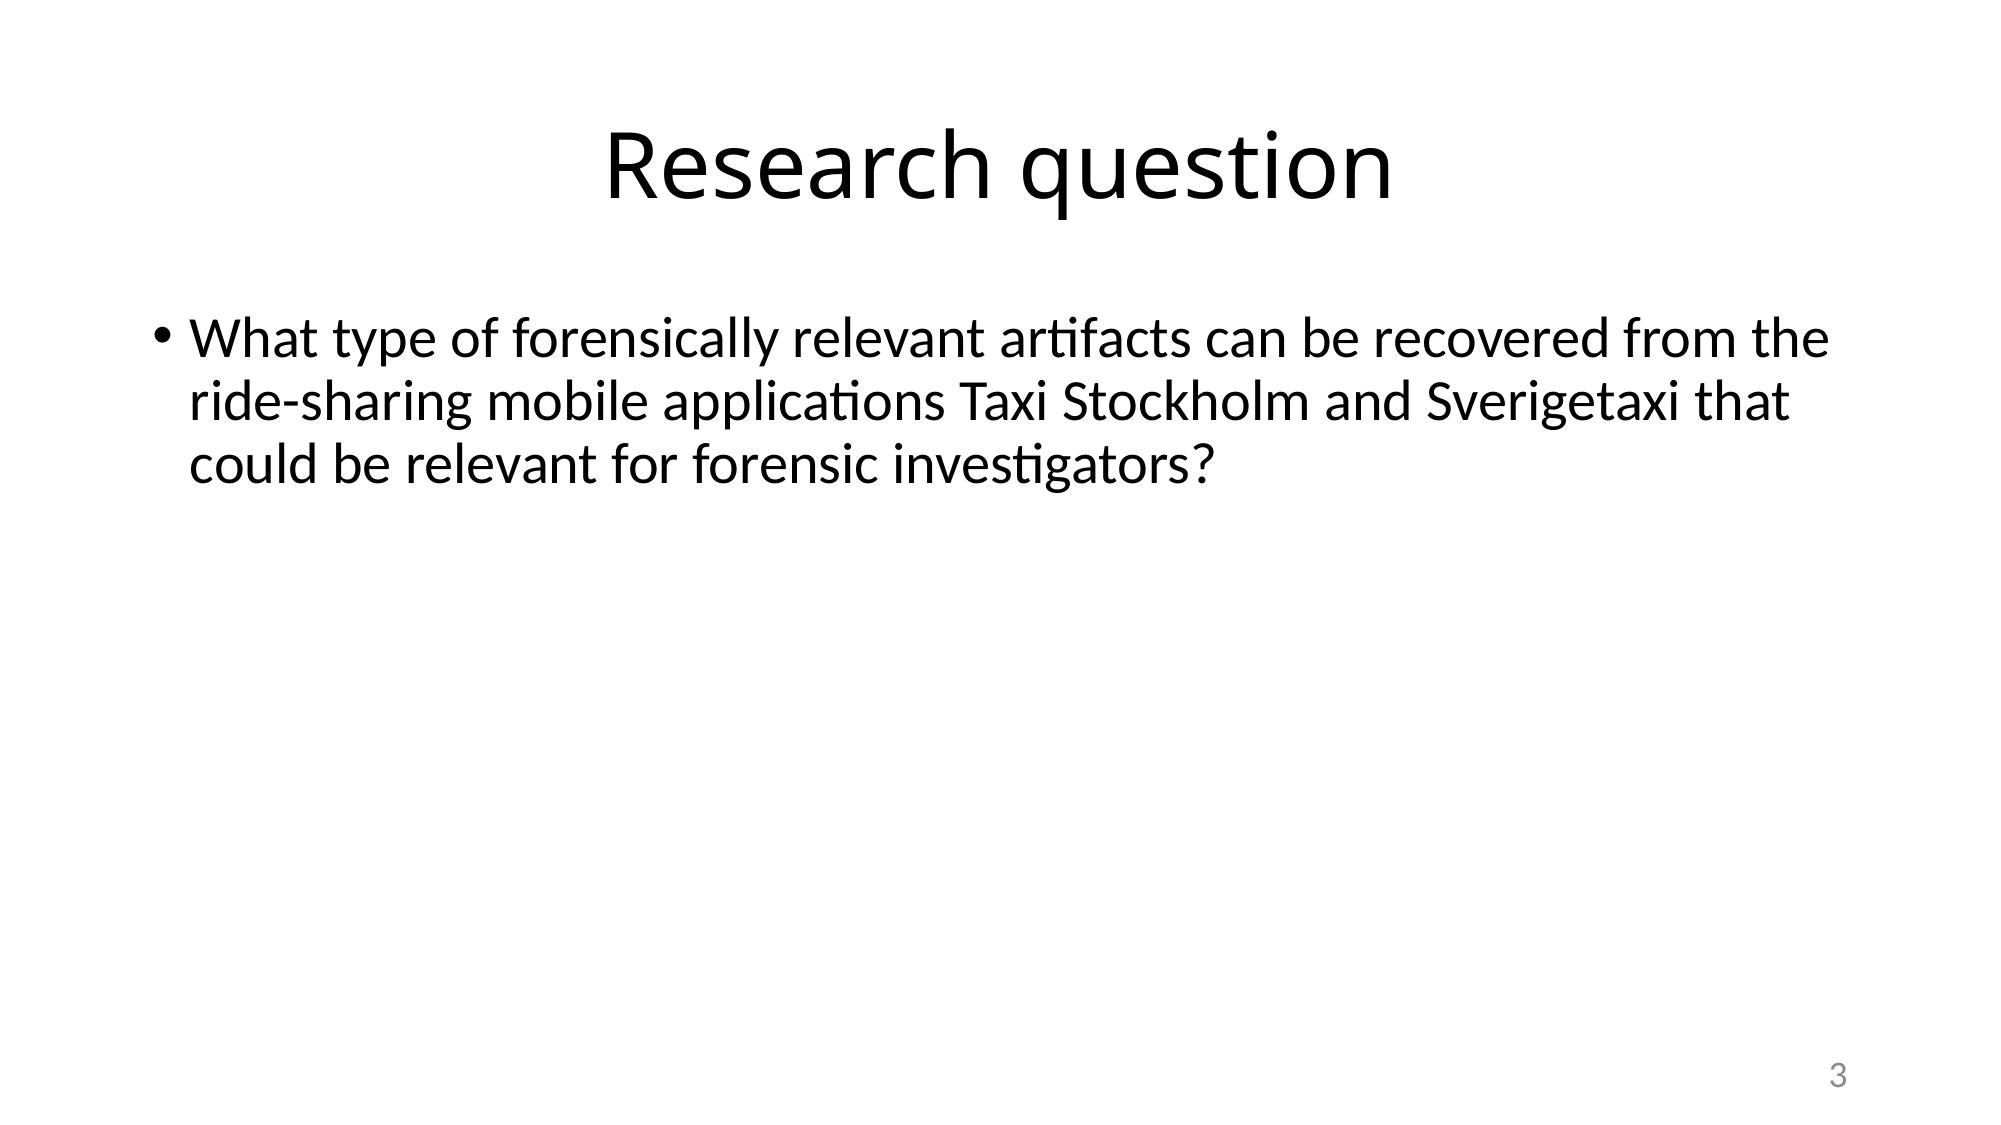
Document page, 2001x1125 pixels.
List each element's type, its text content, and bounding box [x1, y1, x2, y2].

slide_number 3 [1412, 1042, 1863, 1103]
title Research question [137, 59, 1863, 278]
list What type of forensically relevant artifacts can be recovered from the ride-sharing mobile applications Taxi Stockholm and Sverigetaxi that could be relevant for forensic investigators? [137, 299, 1863, 744]
